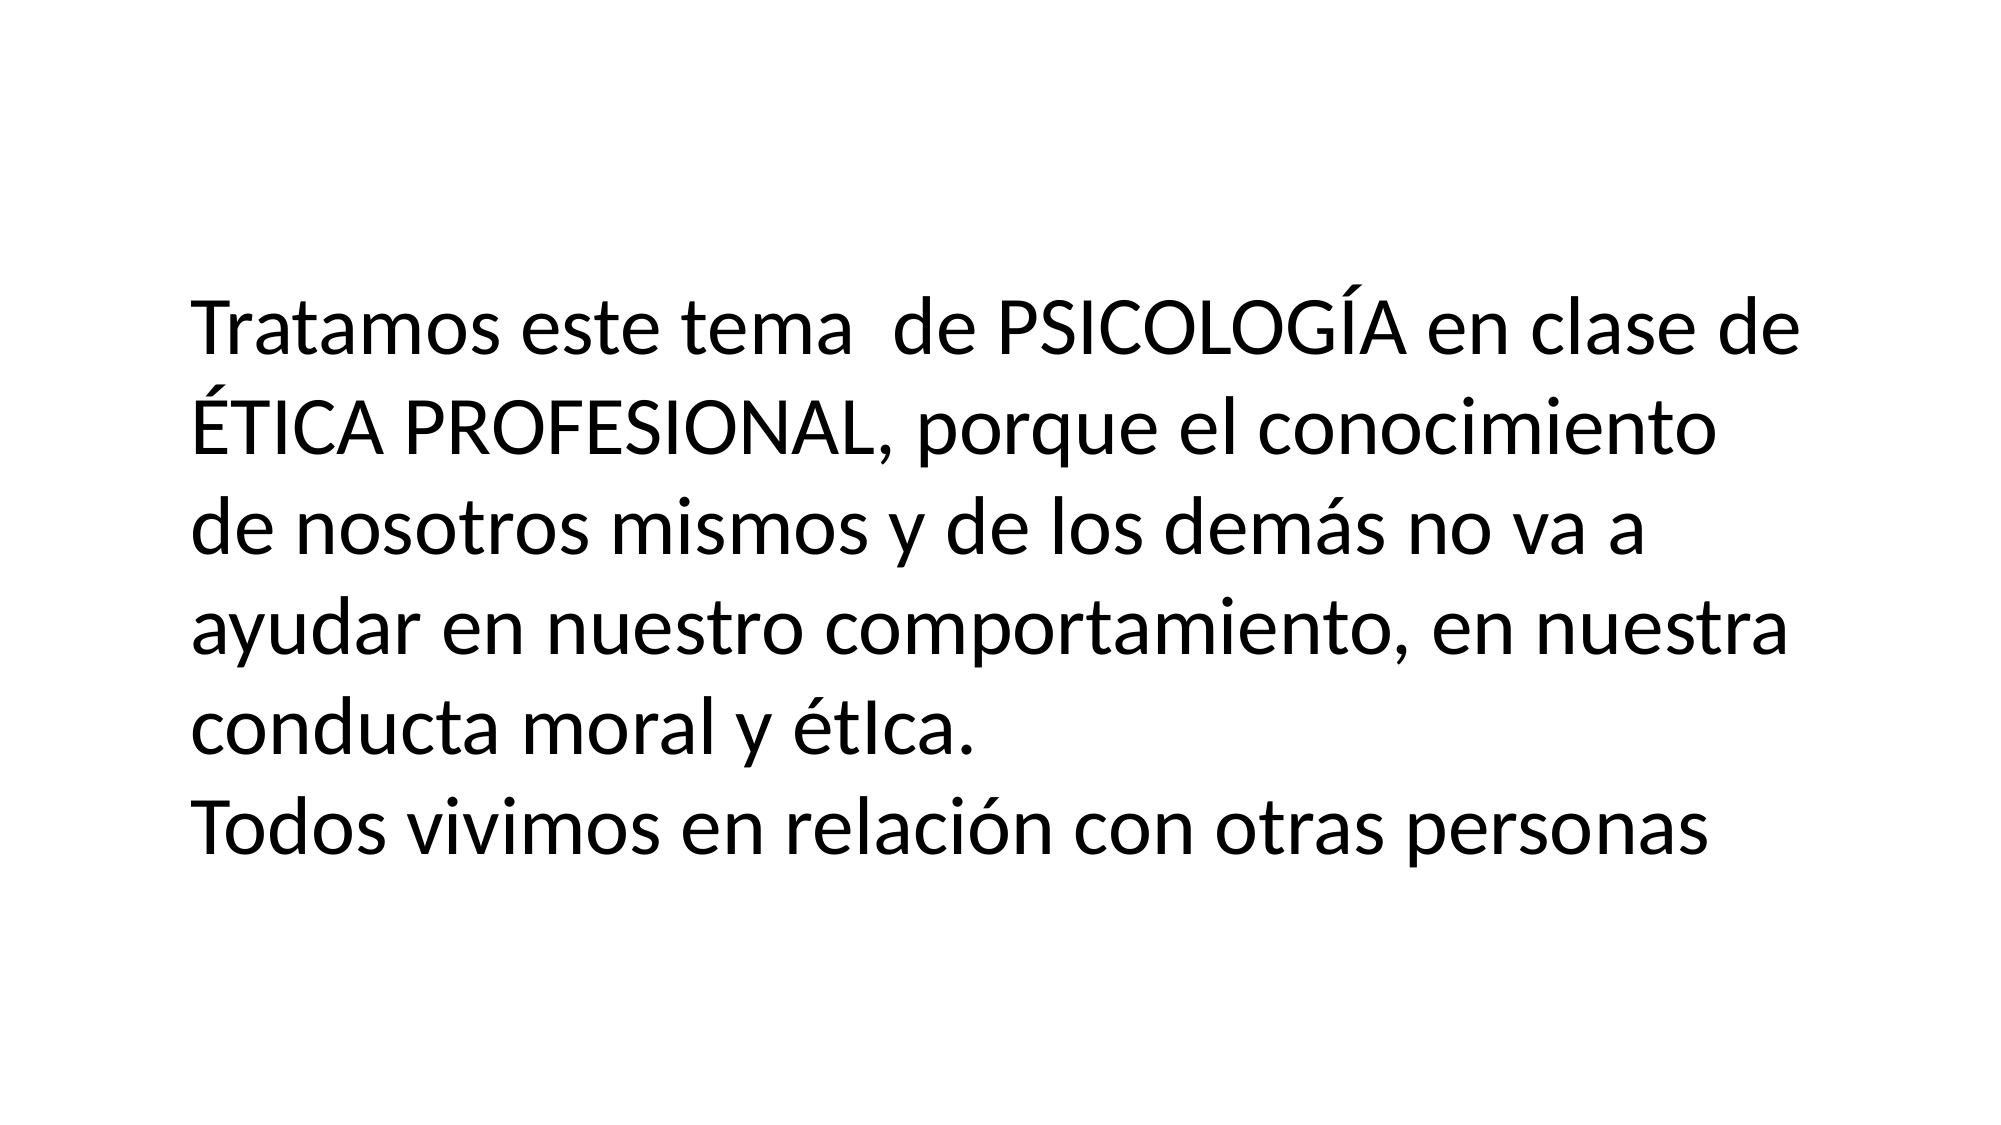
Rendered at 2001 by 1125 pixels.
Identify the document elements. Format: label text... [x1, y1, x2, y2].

text_box Tratamos este tema de PSICOLOGÍA en clase de ÉTICA PROFESIONAL, porque el conocimiento de nosotros mismos y de los demás no va a ayudar en nuestro comportamiento, en nuestra conducta moral y étIca. Todos vivimos en relación con otras personas [175, 263, 1824, 924]
